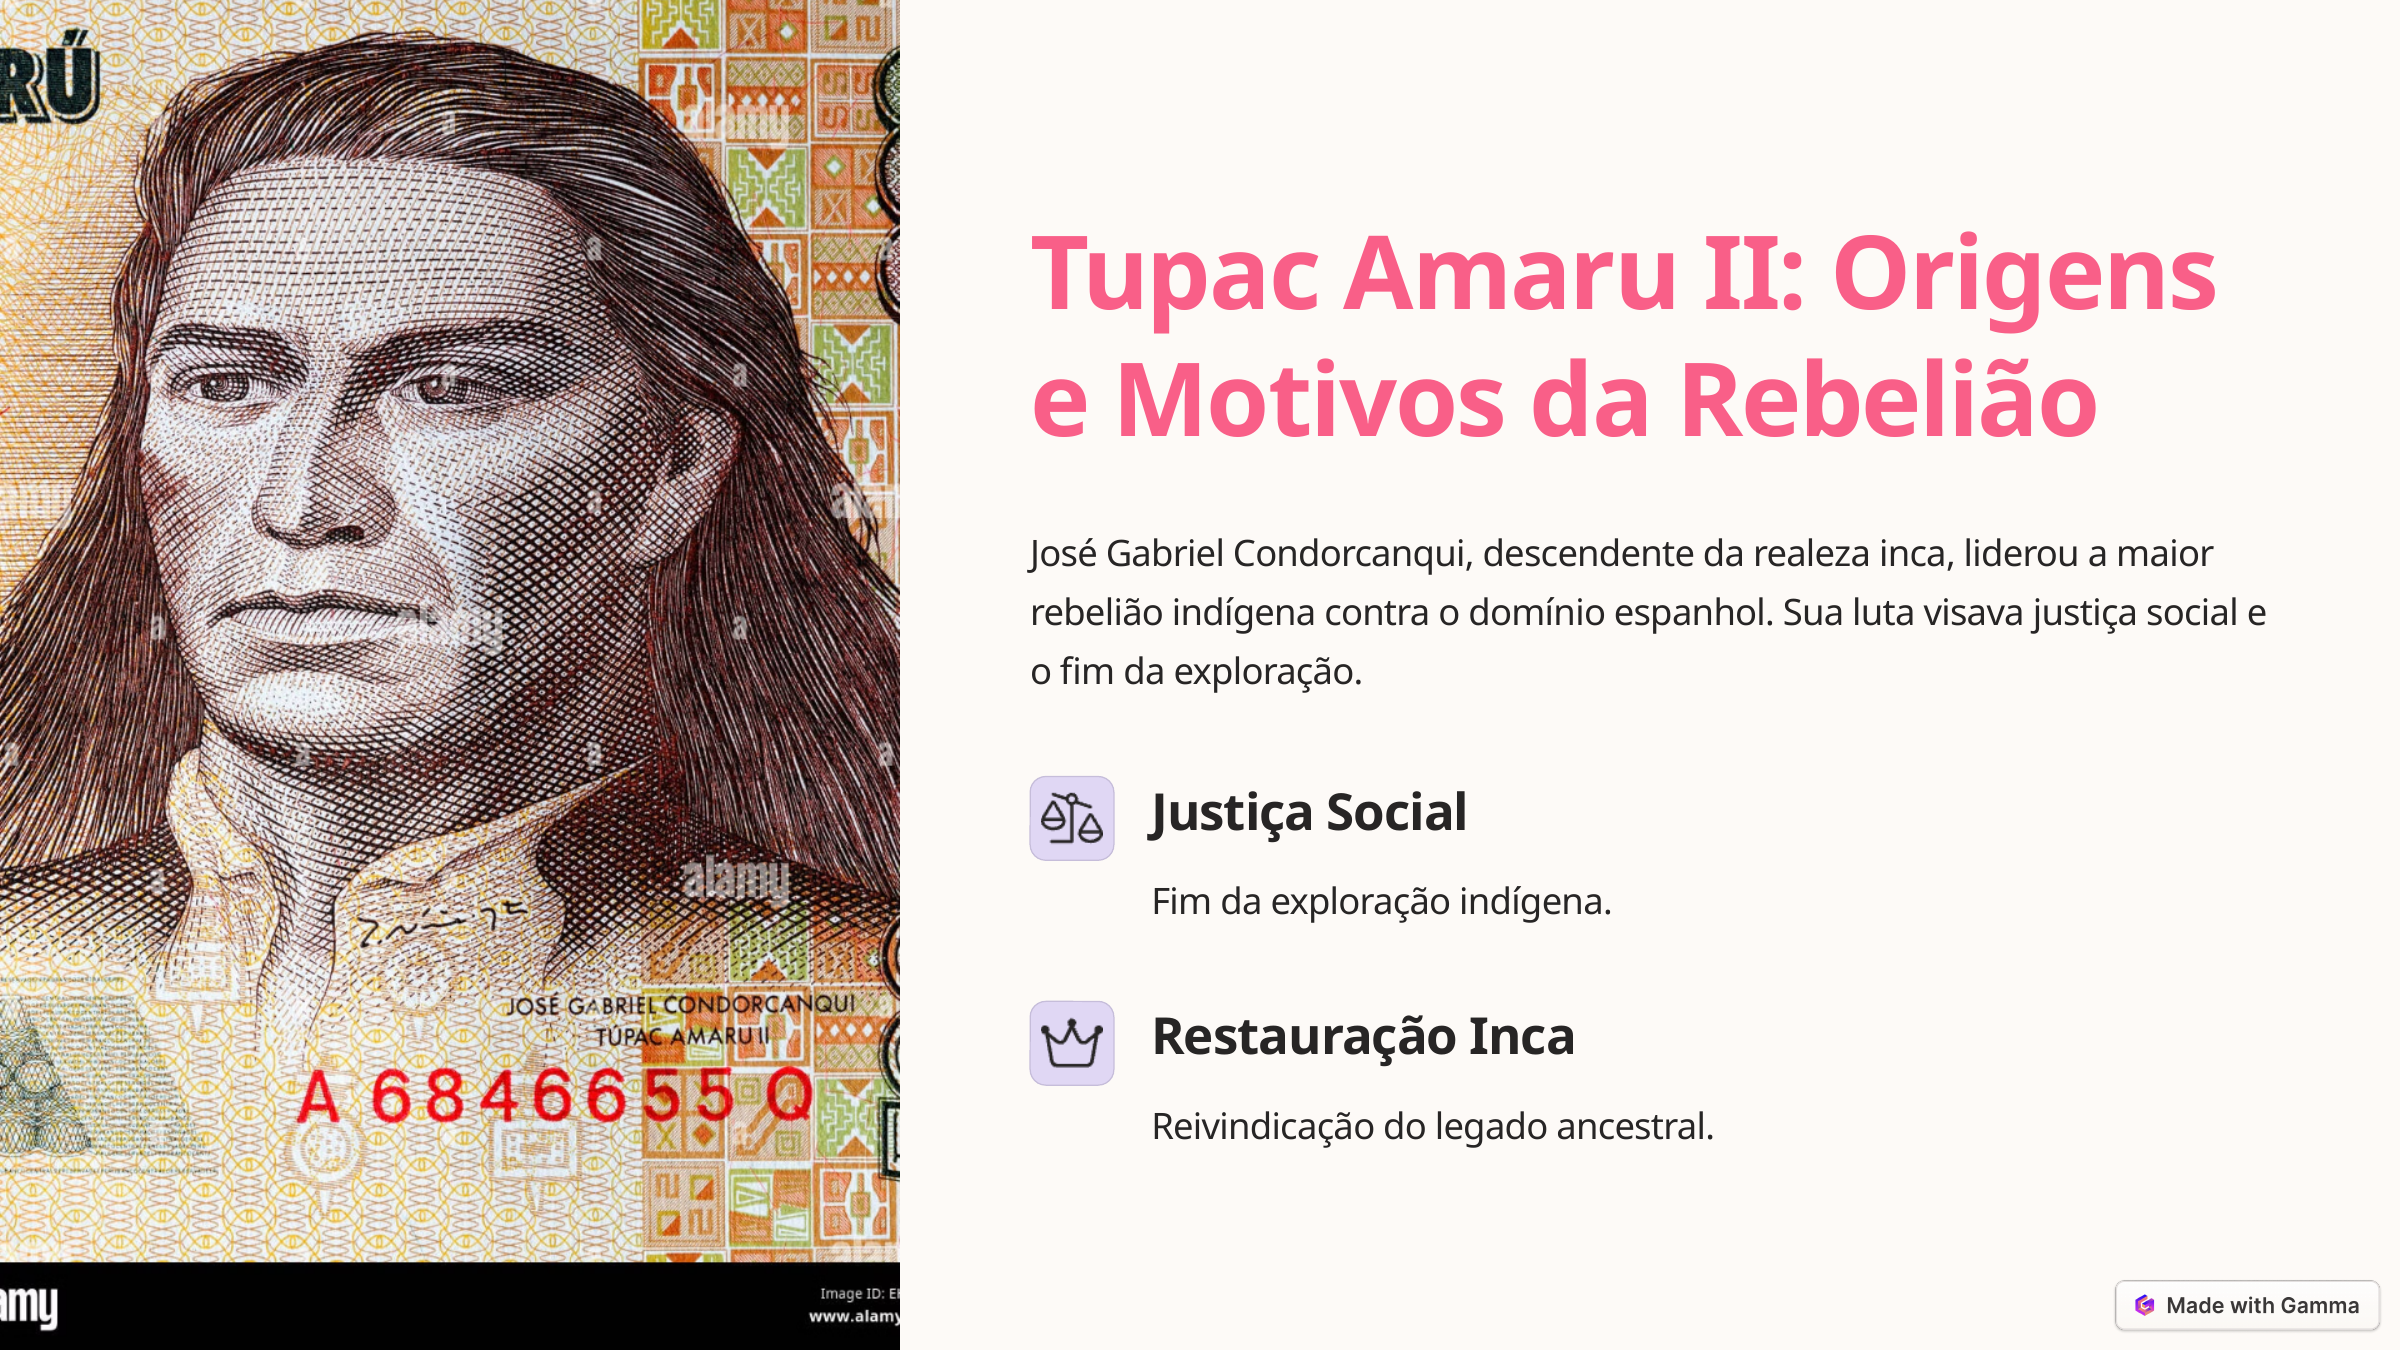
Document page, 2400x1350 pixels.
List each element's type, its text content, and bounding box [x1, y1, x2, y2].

picture [0, 0, 900, 1350]
picture [1041, 779, 1103, 857]
text_box [1030, 776, 1114, 861]
picture [2106, 1271, 2389, 1339]
text_box Tupac Amaru II: Origens e Motivos da Rebelião [1030, 202, 2270, 459]
text_box Reivindicação do legado ancestral. [1151, 1087, 2270, 1148]
picture [1041, 1004, 1103, 1082]
text_box José Gabriel Condorcanqui, descendente da realeza inca, liderou a maior rebelião indígena contra o domínio espanhol. Sua luta visava justiça social e o fim da exploração. [1030, 514, 2270, 693]
text_box Restauração Inca [1151, 1001, 1663, 1066]
text_box Justiça Social [1151, 776, 1663, 841]
text_box Fim da exploração indígena. [1151, 862, 2270, 923]
text_box [1030, 1001, 1114, 1086]
